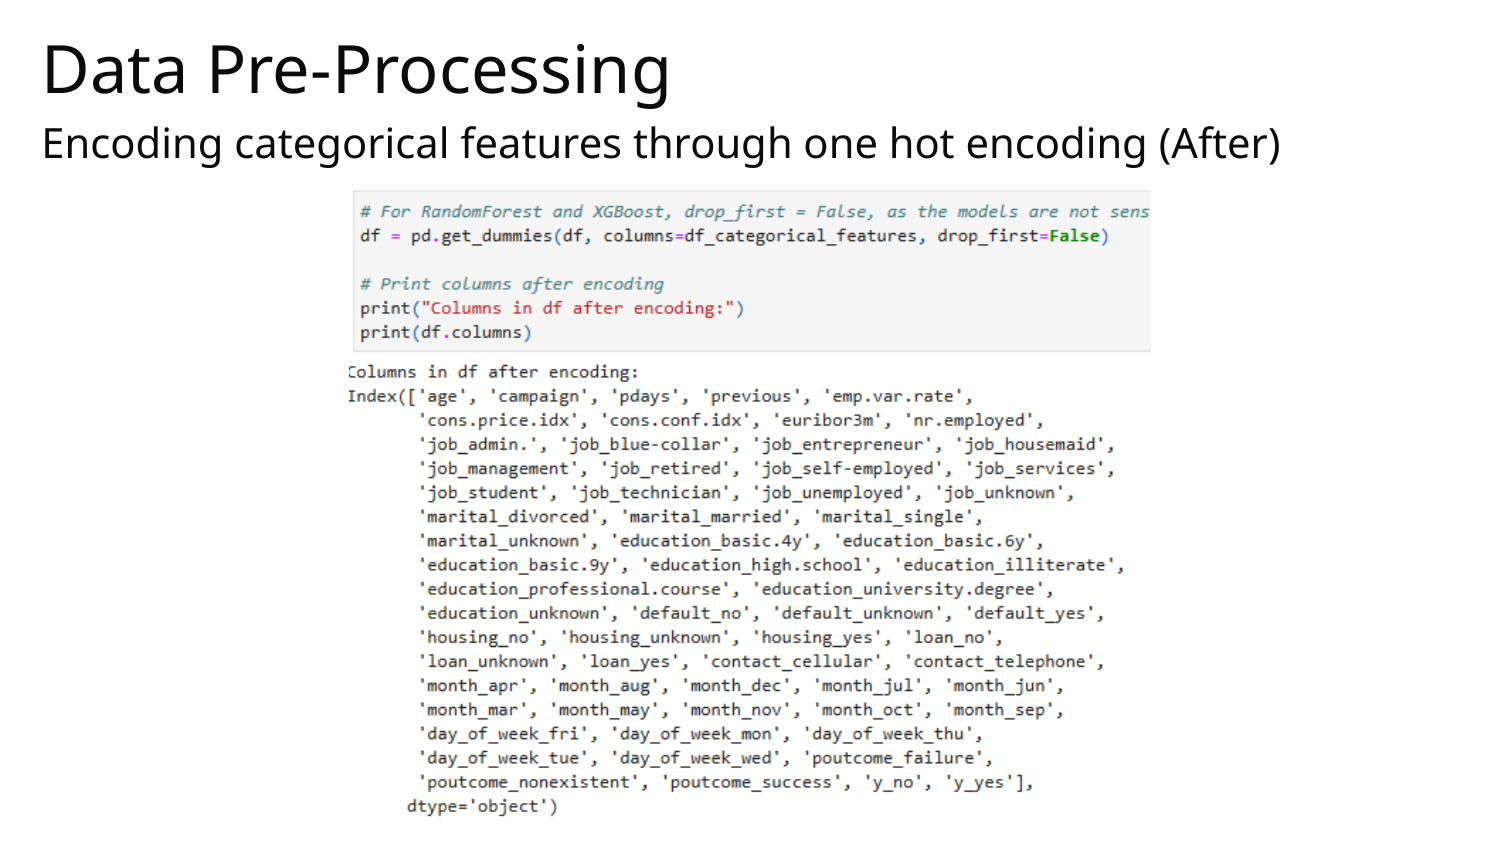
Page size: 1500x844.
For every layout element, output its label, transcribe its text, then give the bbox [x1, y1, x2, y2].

picture [349, 182, 1151, 829]
text_box Encoding categorical features through one hot encoding (After) [26, 101, 1308, 182]
title Data Pre-Processing [26, 12, 1291, 101]
